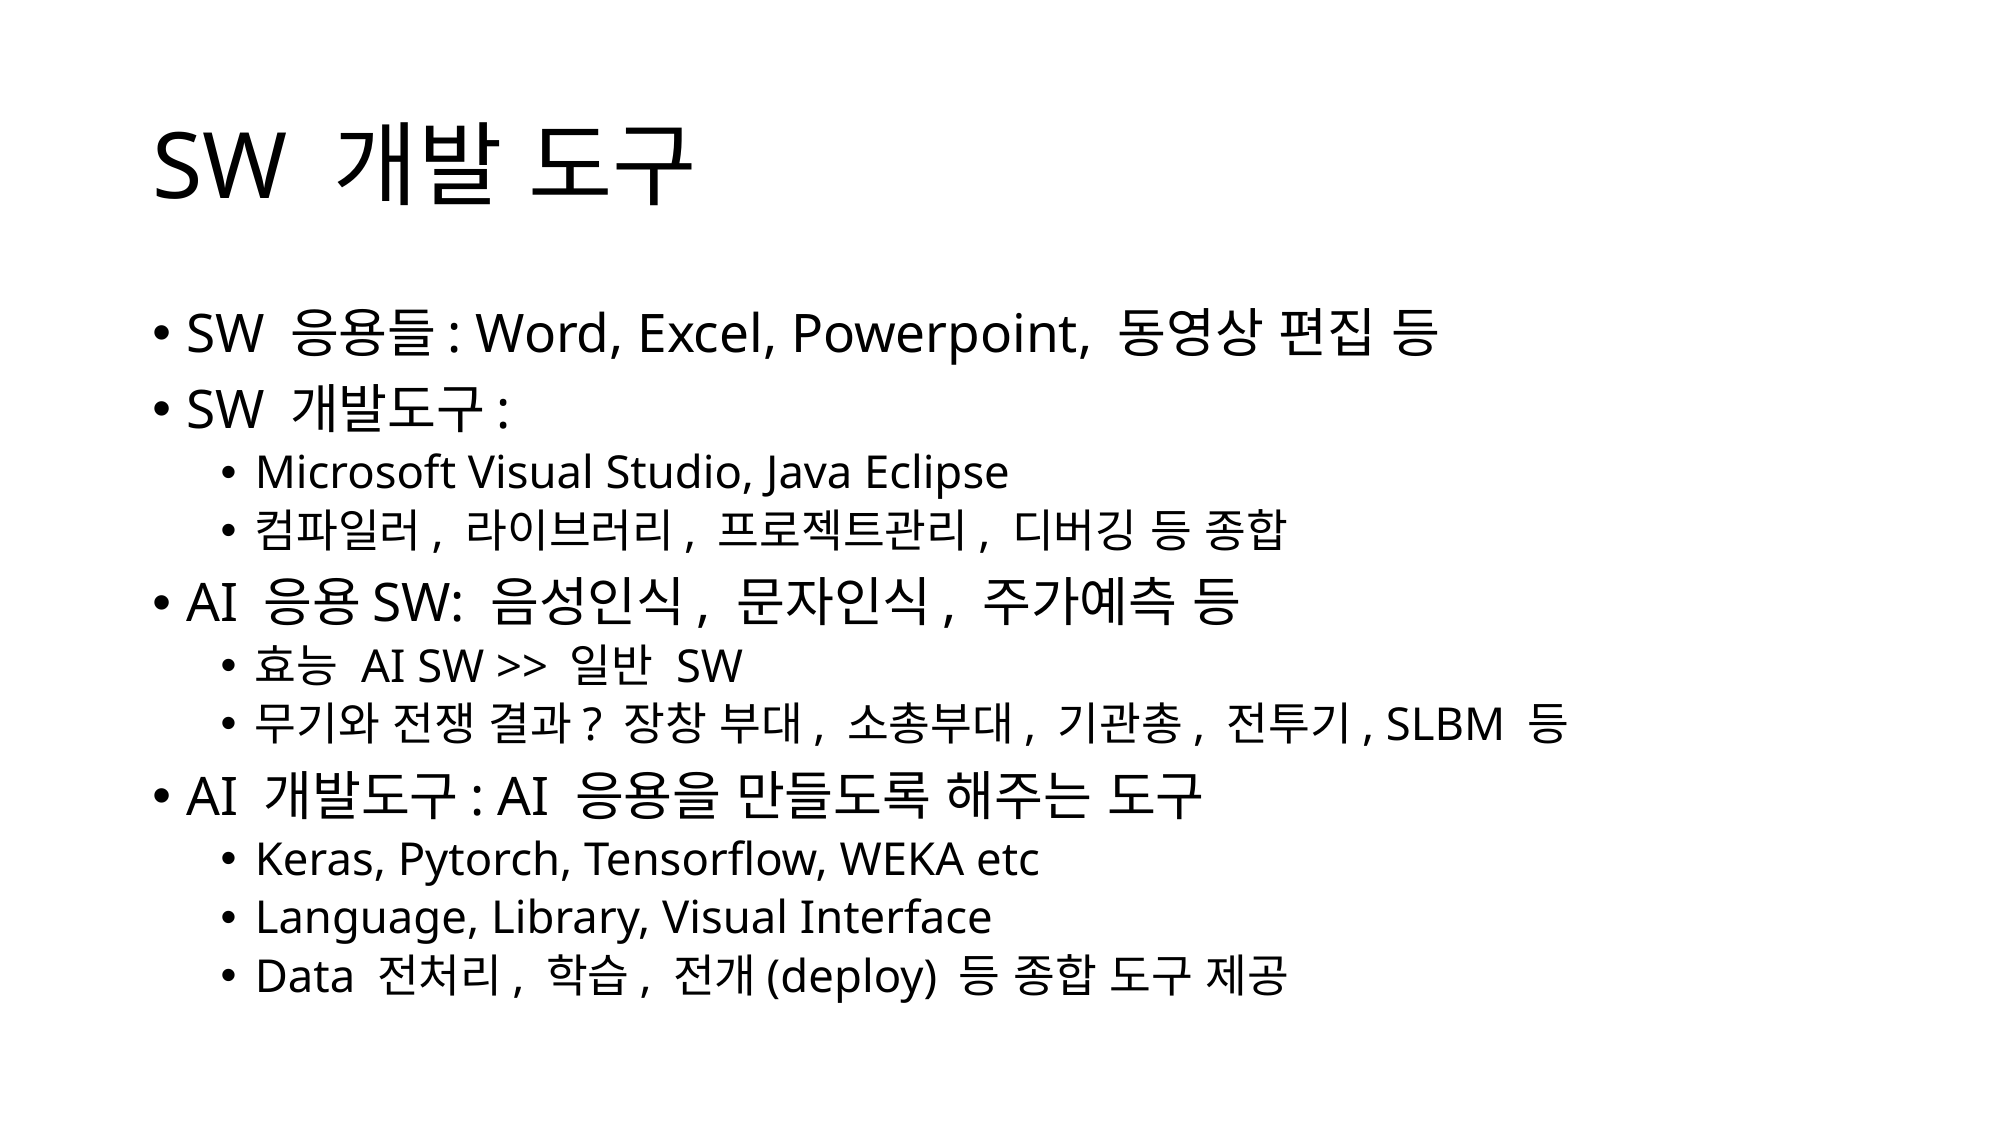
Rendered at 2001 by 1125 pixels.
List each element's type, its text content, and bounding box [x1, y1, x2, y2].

title SW 개발 도구 [137, 59, 1863, 278]
list SW 응용들: Word, Excel, Powerpoint, 동영상 편집 등 SW 개발도구: Microsoft Visual Studio, Java Eclipse 컴파일러, 라이브러리, 프로젝트관리, 디버깅 등 종합 AI 응용SW: 음성인식, 문자인식, 주가예측 등 효능 AI SW >> 일반 SW 무기와 전쟁 결과? 장창 부대, 소총부대, 기관총, 전투기, SLBM 등 AI 개발도구: AI 응용을 만들도록 해주는 도구 Keras, Pytorch, Tensorflow, WEKA etc Language, Library, Visual Interface Data 전처리, 학습, 전개(deploy) 등 종합 도구 제공 [137, 299, 1863, 1014]
